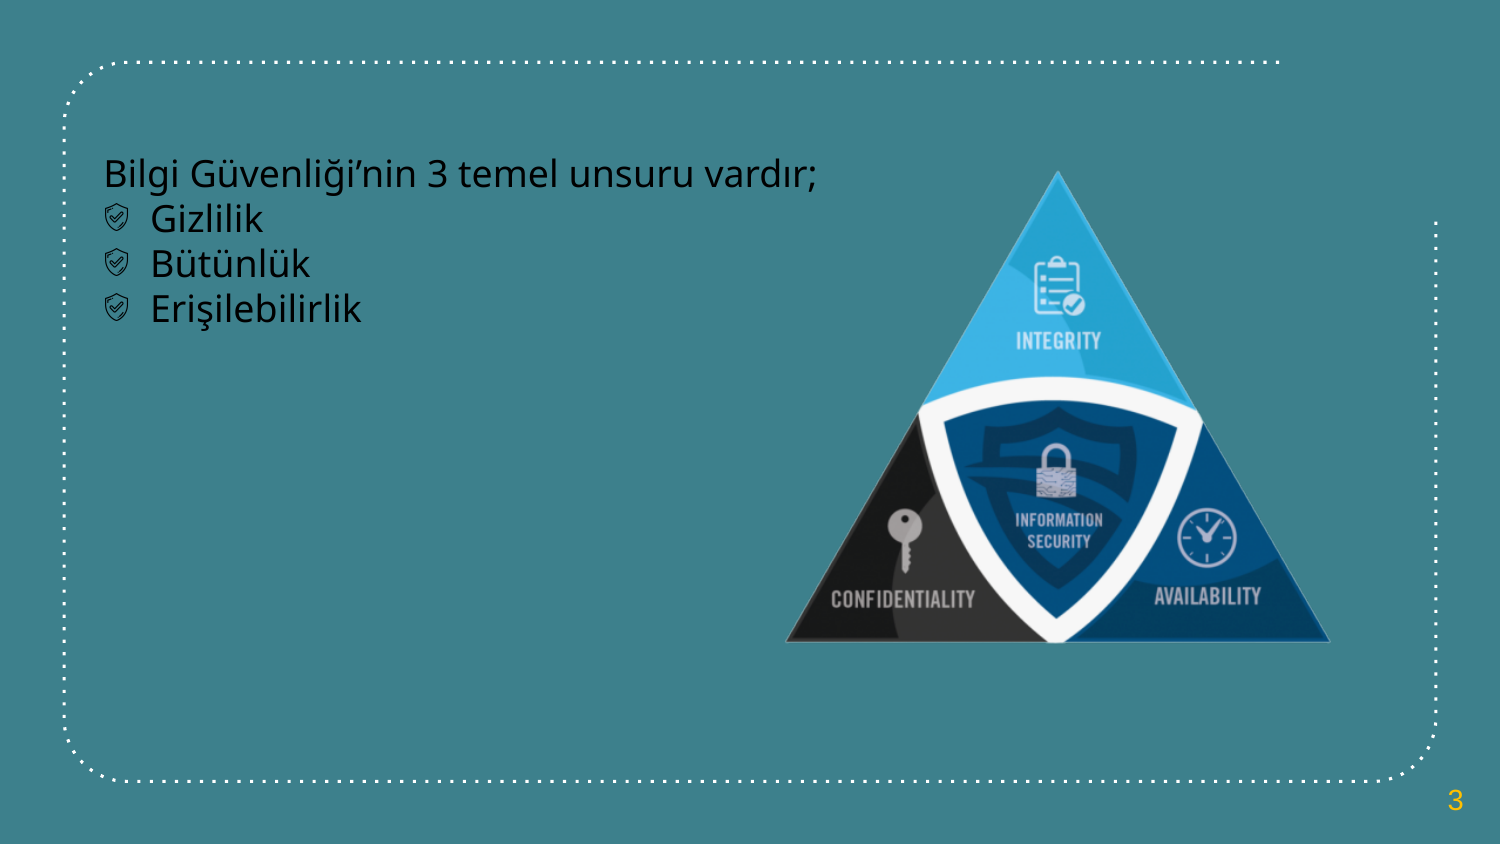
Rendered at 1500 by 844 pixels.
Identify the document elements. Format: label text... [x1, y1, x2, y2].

picture [103, 203, 130, 231]
picture [103, 248, 130, 276]
text_box 3 [1411, 753, 1500, 844]
text_box Bilgi Güvenliği’nin 3 temel unsuru vardır; Gizlilik Bütünlük Erişilebilirlik [88, 142, 747, 382]
picture [749, 141, 1365, 702]
picture [103, 293, 130, 321]
